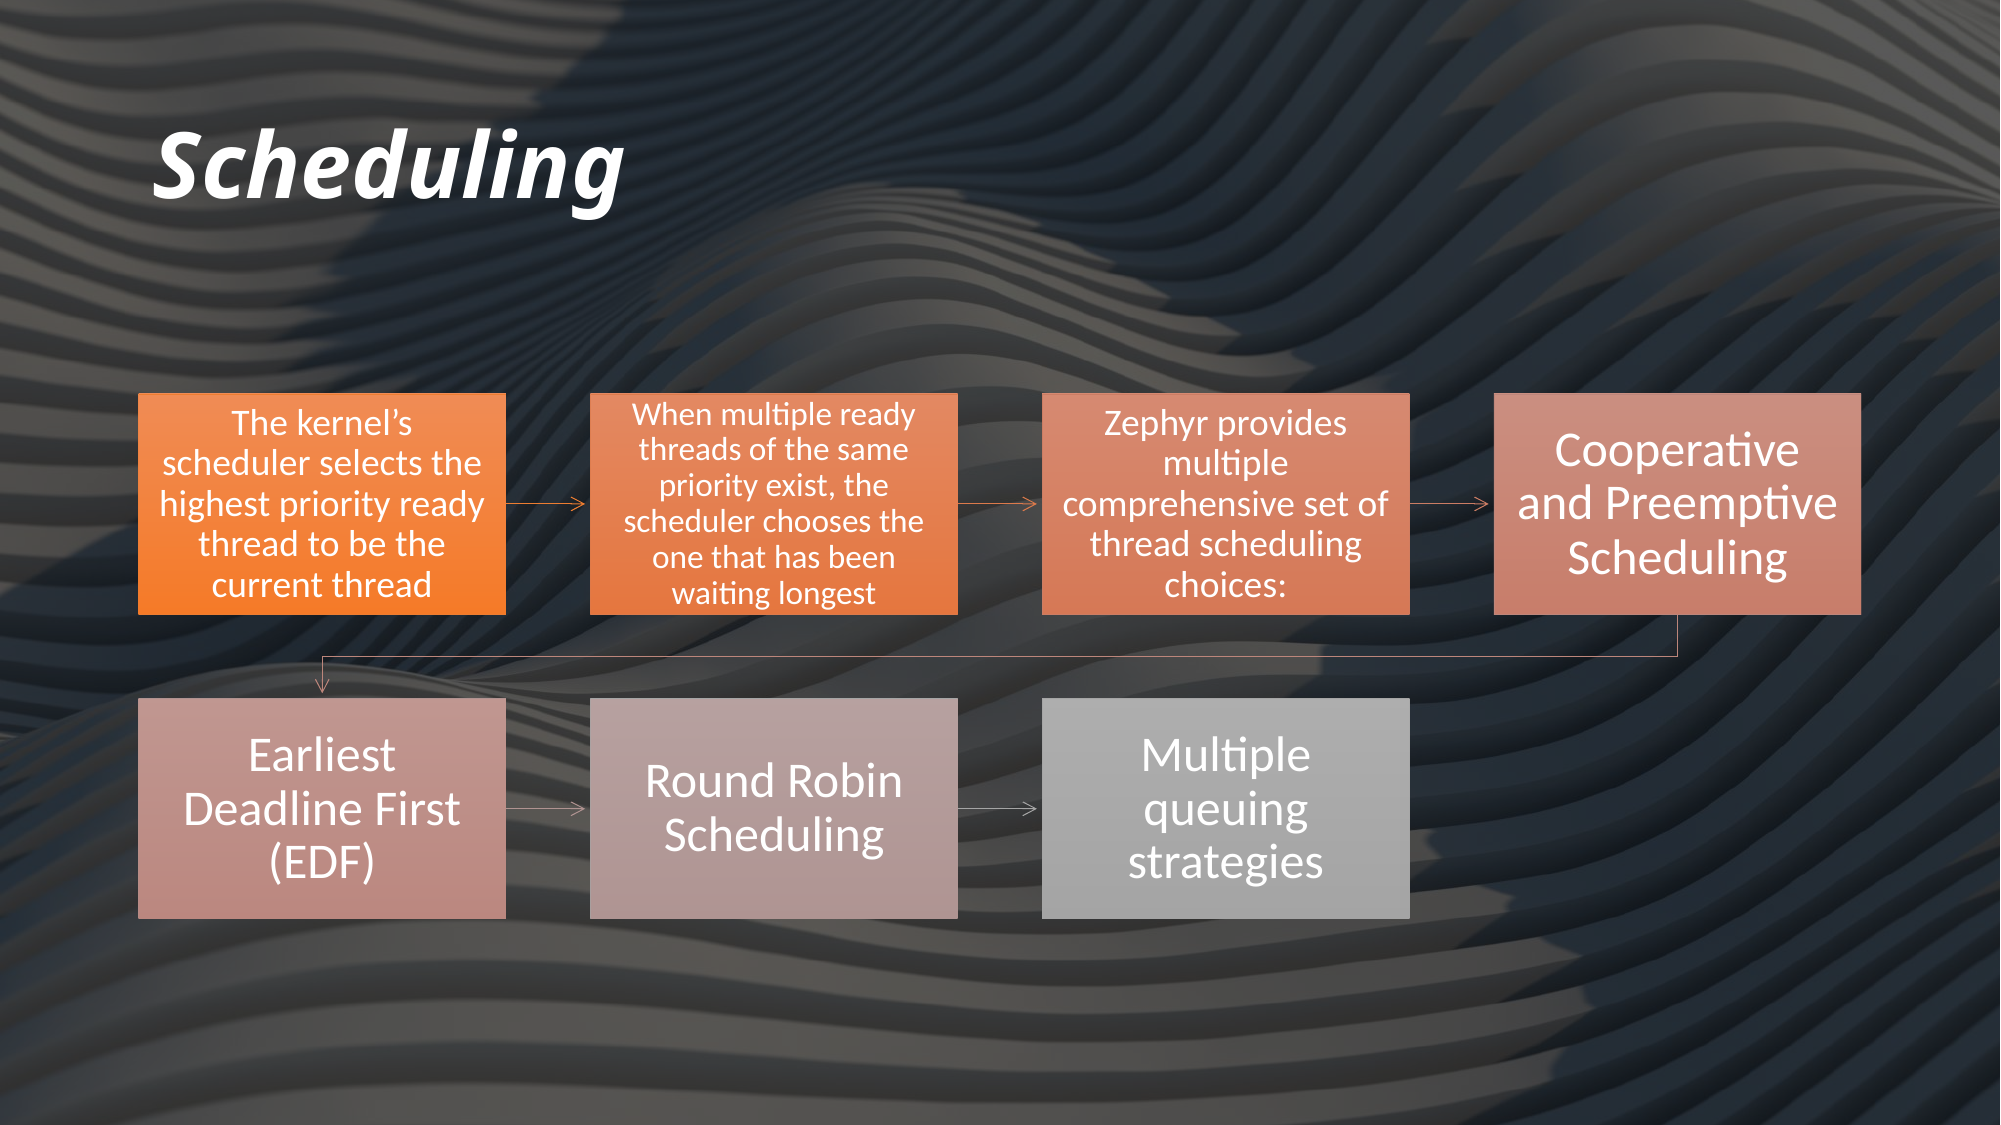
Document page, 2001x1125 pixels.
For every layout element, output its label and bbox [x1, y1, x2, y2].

picture [0, 0, 2000, 1125]
list [137, 299, 1863, 1014]
